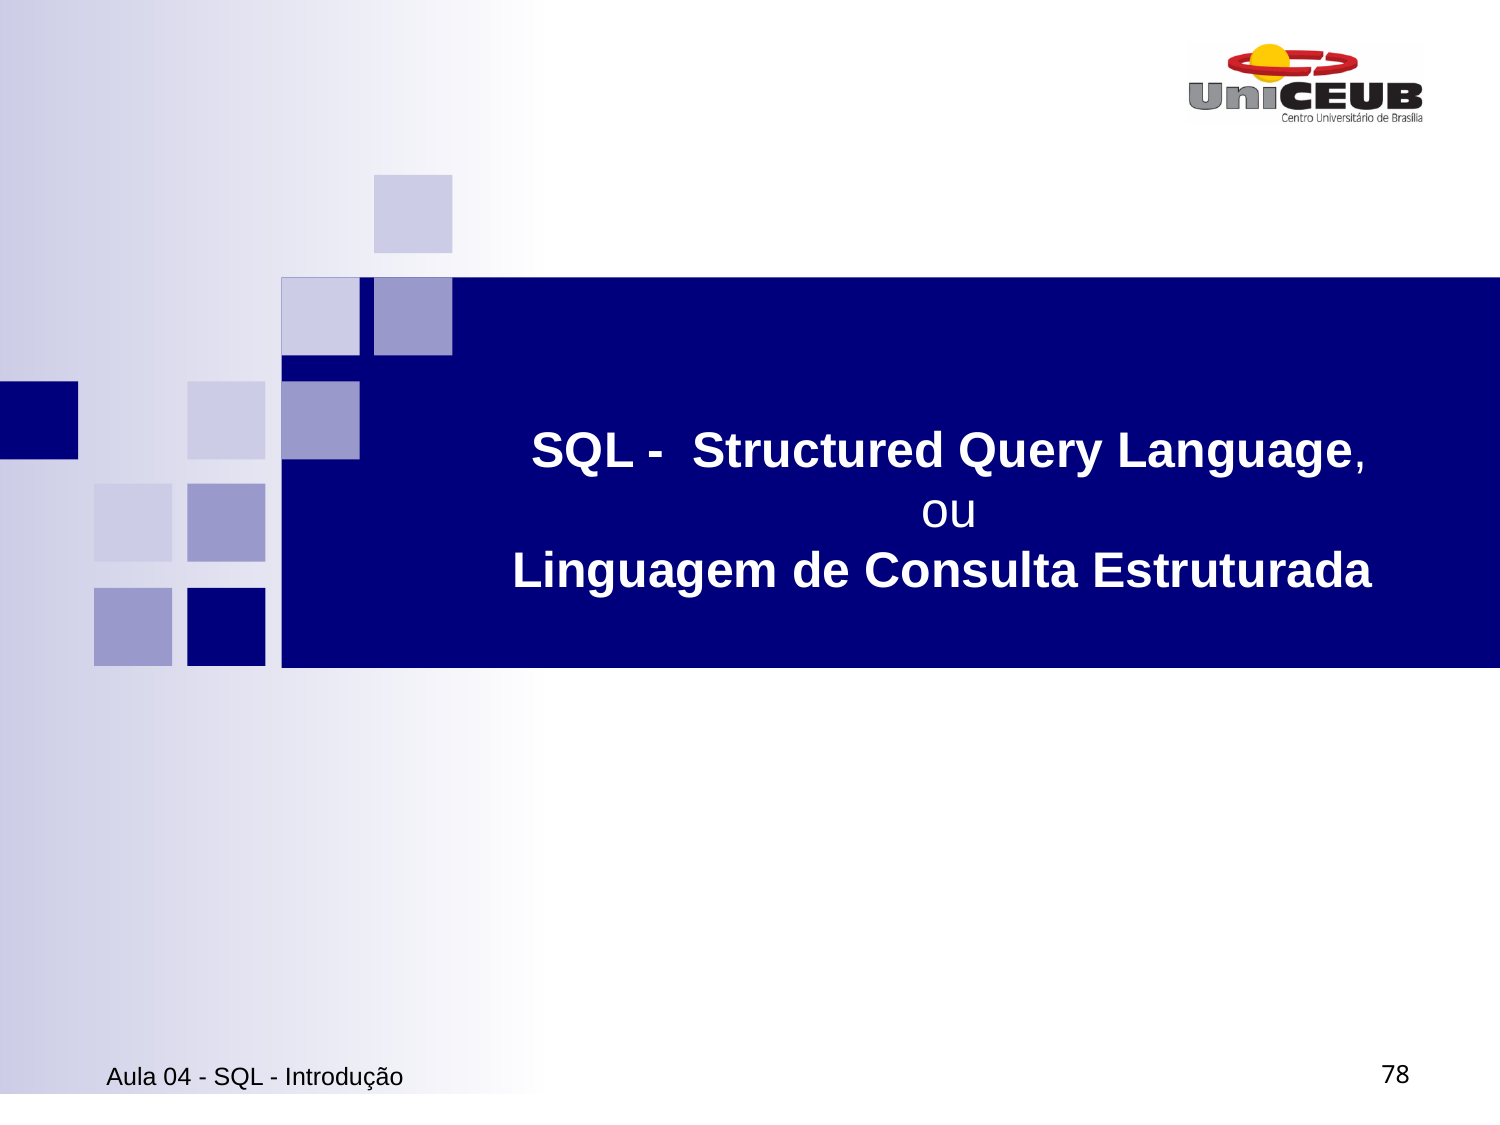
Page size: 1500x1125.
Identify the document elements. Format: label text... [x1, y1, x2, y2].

text_box 78 [1074, 1024, 1425, 1100]
title SQL - Structured Query Language, ou Linguagem de Consulta Estruturada [360, 326, 1500, 689]
picture [1186, 42, 1424, 125]
text_box Aula 04 - SQL - Introdução [17, 1023, 493, 1099]
